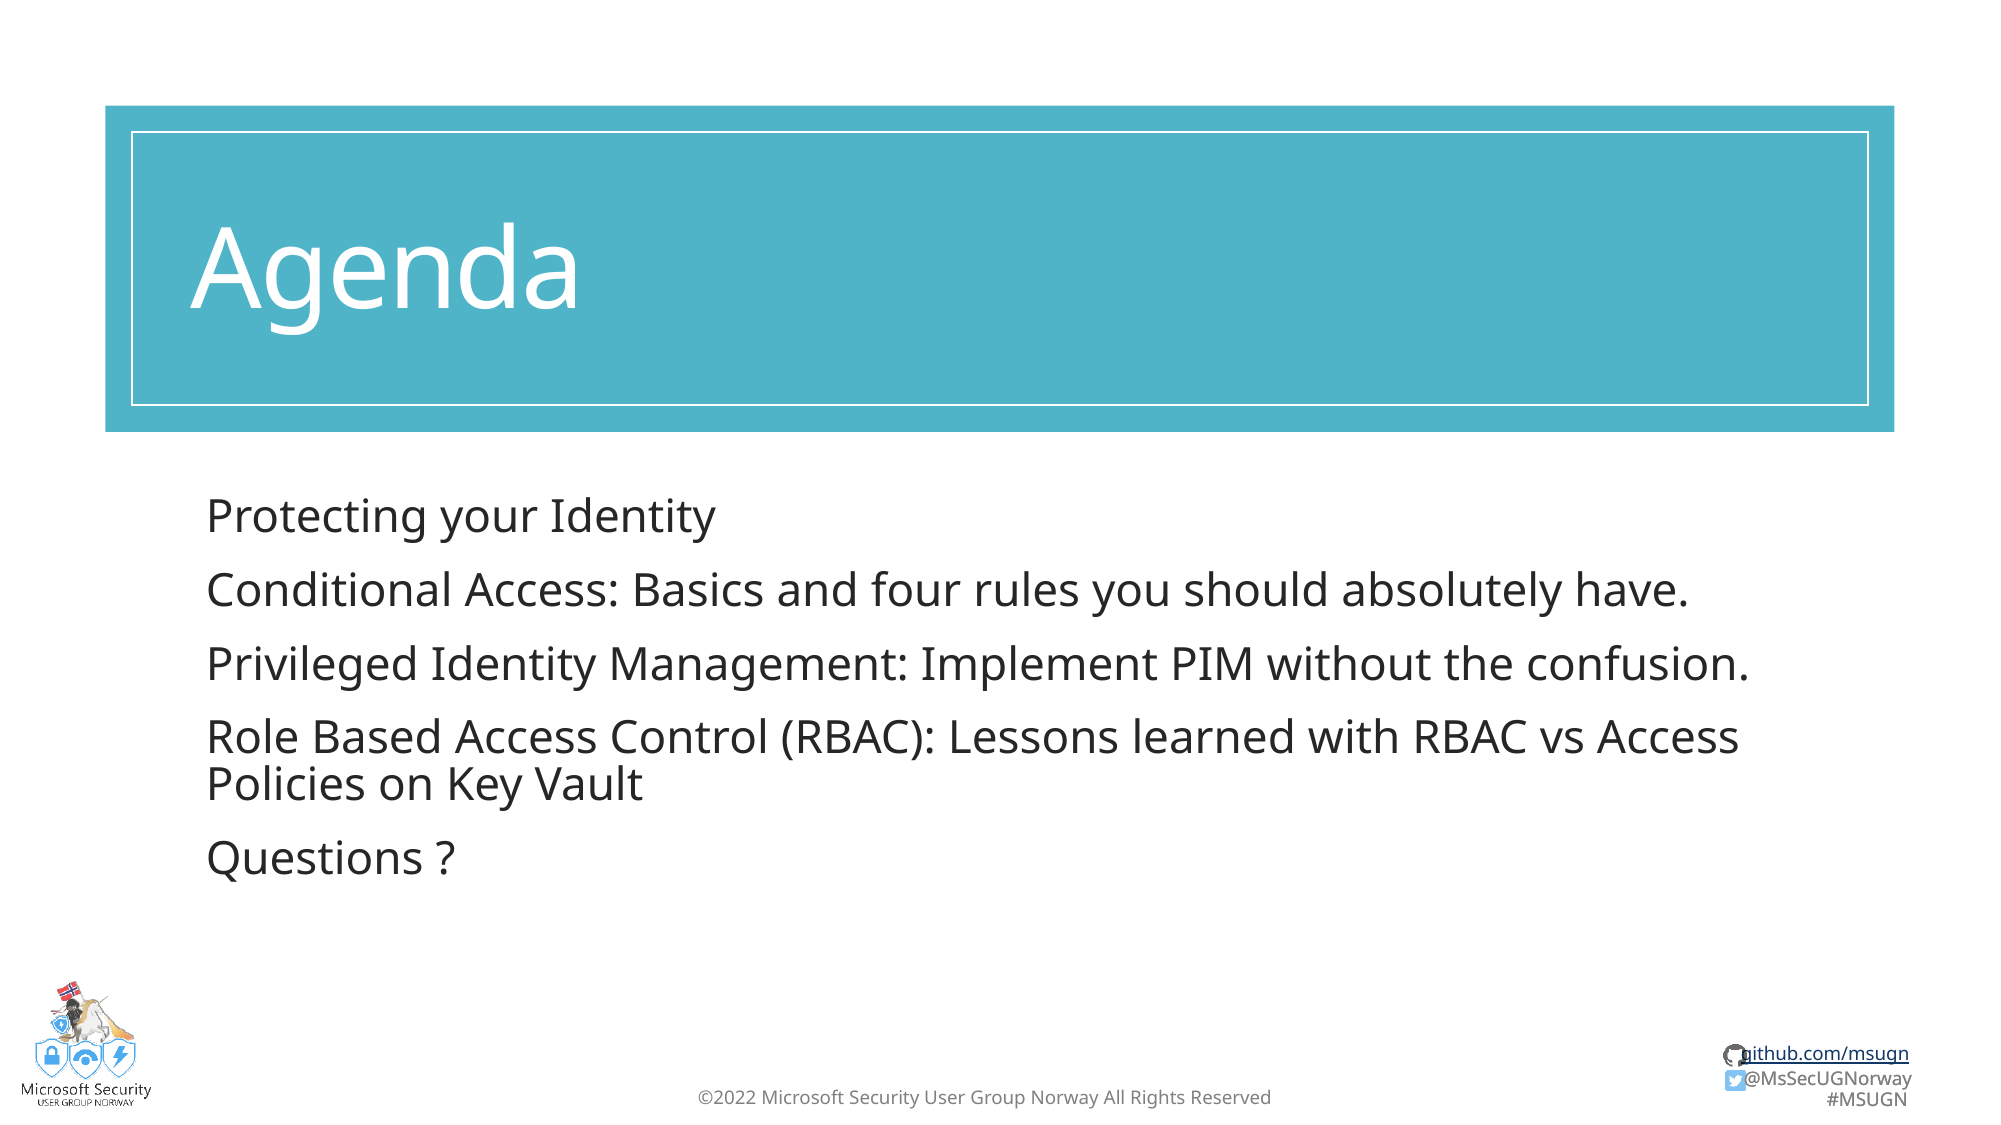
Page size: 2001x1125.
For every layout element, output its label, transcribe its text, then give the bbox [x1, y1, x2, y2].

picture [1741, 1050, 1747, 1060]
text_box [131, 131, 1869, 406]
text_box [104, 104, 1895, 433]
text_box Generation 1 [1725, 1070, 1746, 1091]
table_cell 30 Days (AAD P1) [1723, 1043, 1747, 1067]
list Protecting your Identity Conditional Access: Basics and four rules you should absolutely have. Privileged Identity Management: Implement PIM without the confusion. Role Based Access Control (RBAC): Lessons learned with RBAC vs Access Policies on Key Vault Questions ? [175, 487, 1823, 964]
title Agenda [175, 173, 1823, 376]
